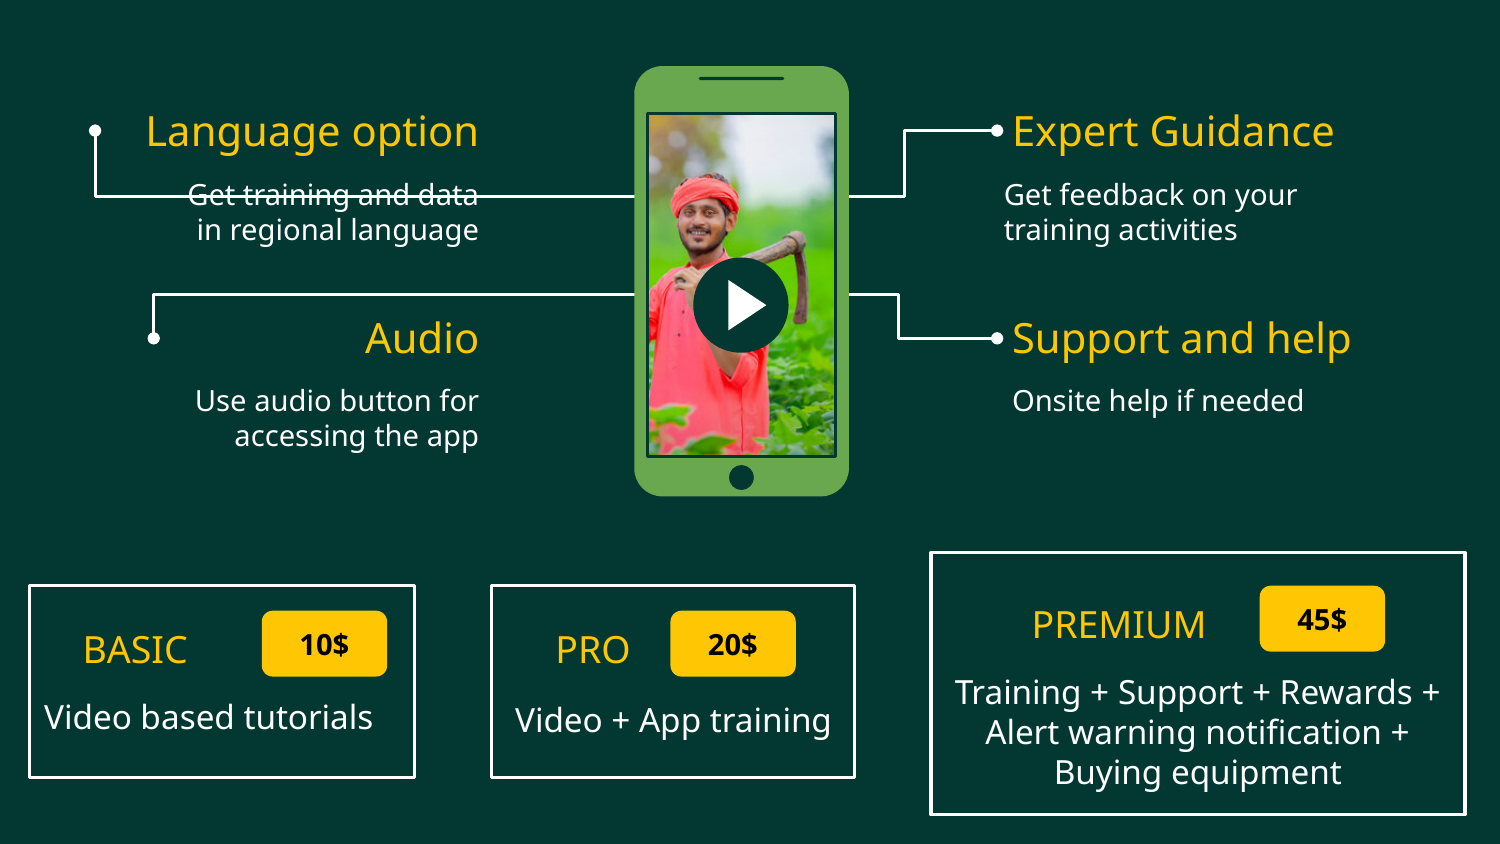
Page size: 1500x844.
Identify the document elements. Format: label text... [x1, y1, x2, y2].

text_box [491, 766, 855, 778]
subtitle Training + Support + Rewards + Alert warning notification + Buying equipment [931, 656, 1466, 815]
text_box Get training and data in regional language [153, 161, 495, 280]
text_box [930, 552, 1465, 683]
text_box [494, 293, 628, 339]
subtitle BASIC [67, 610, 335, 681]
text_box 20$ [670, 610, 796, 677]
text_box 45$ [1259, 585, 1386, 652]
text_box [29, 766, 415, 778]
picture [647, 113, 836, 457]
text_box Use audio button for accessing the app [153, 366, 495, 486]
text_box Support and help [997, 297, 1397, 380]
text_box [491, 585, 855, 683]
subtitle PRO [540, 610, 926, 683]
text_box 10$ [261, 610, 388, 677]
text_box Expert Guidance [997, 89, 1397, 172]
subtitle PREMIUM [1016, 585, 1386, 656]
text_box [633, 65, 850, 497]
text_box Audio [153, 297, 495, 366]
text_box [29, 585, 415, 681]
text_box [494, 130, 628, 197]
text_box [854, 293, 998, 339]
text_box Get feedback on your training activities [988, 161, 1330, 280]
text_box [854, 130, 998, 197]
text_box Language option [95, 89, 495, 172]
subtitle Video based tutorials [29, 681, 509, 766]
subtitle Video + App training [499, 683, 931, 769]
text_box Onsite help if needed [997, 366, 1338, 486]
